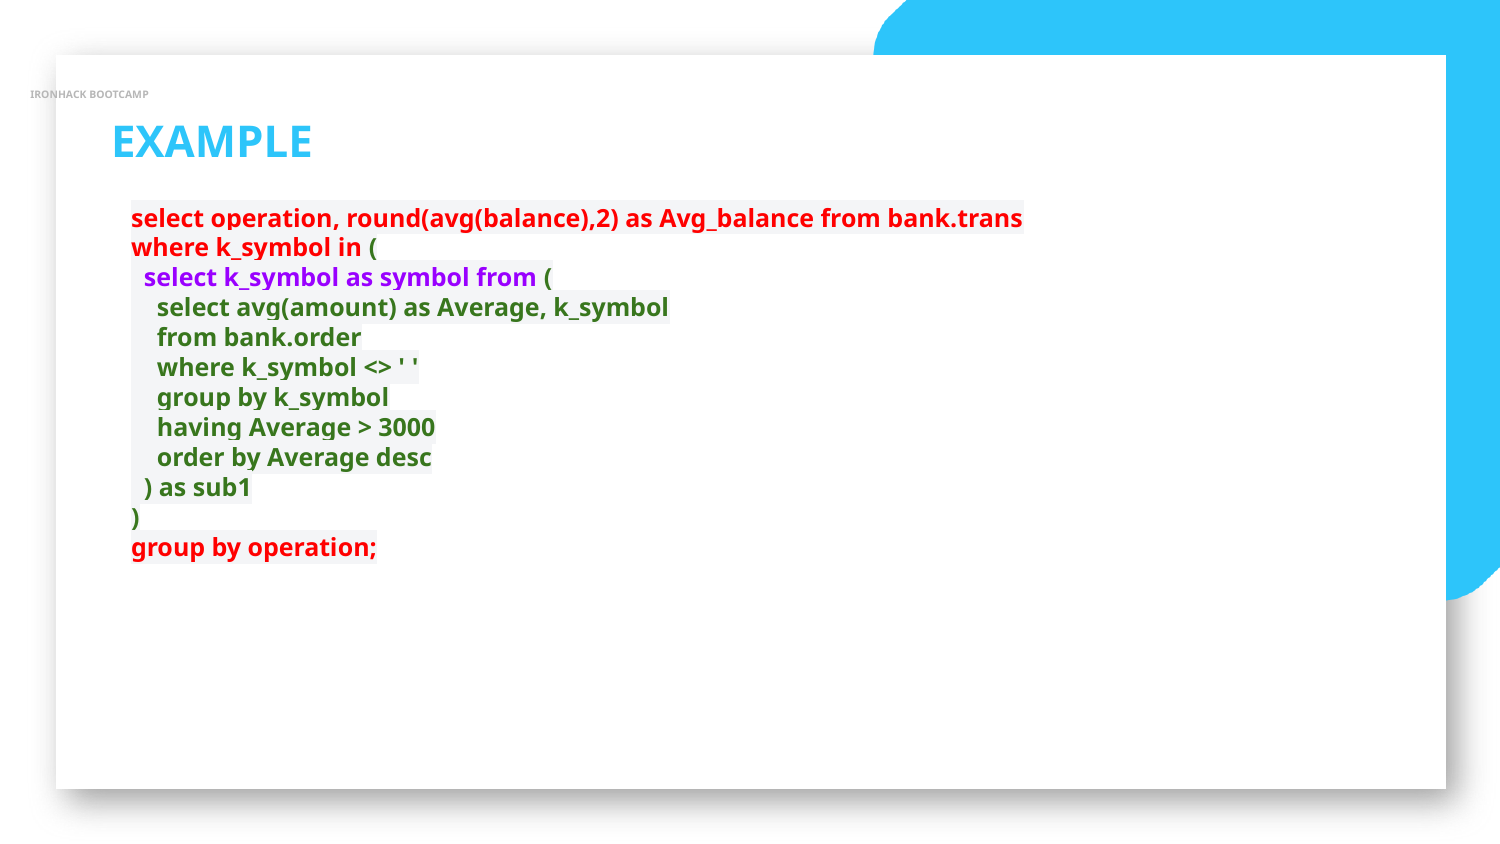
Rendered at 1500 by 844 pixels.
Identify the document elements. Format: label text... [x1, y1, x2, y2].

text_box EXAMPLE [96, 99, 1417, 216]
text_box select operation, round(avg(balance),2) as Avg_balance from bank.trans where k_symbol in ( select k_symbol as symbol from ( select avg(amount) as Average, k_symbol from bank.order where k_symbol <> ' ' group by k_symbol having Average > 3000 order by Average desc ) as sub1 ) group by operation; [115, 187, 1389, 671]
picture [0, 0, 1500, 844]
text_box IRONHACK BOOTCAMP [15, 71, 354, 108]
